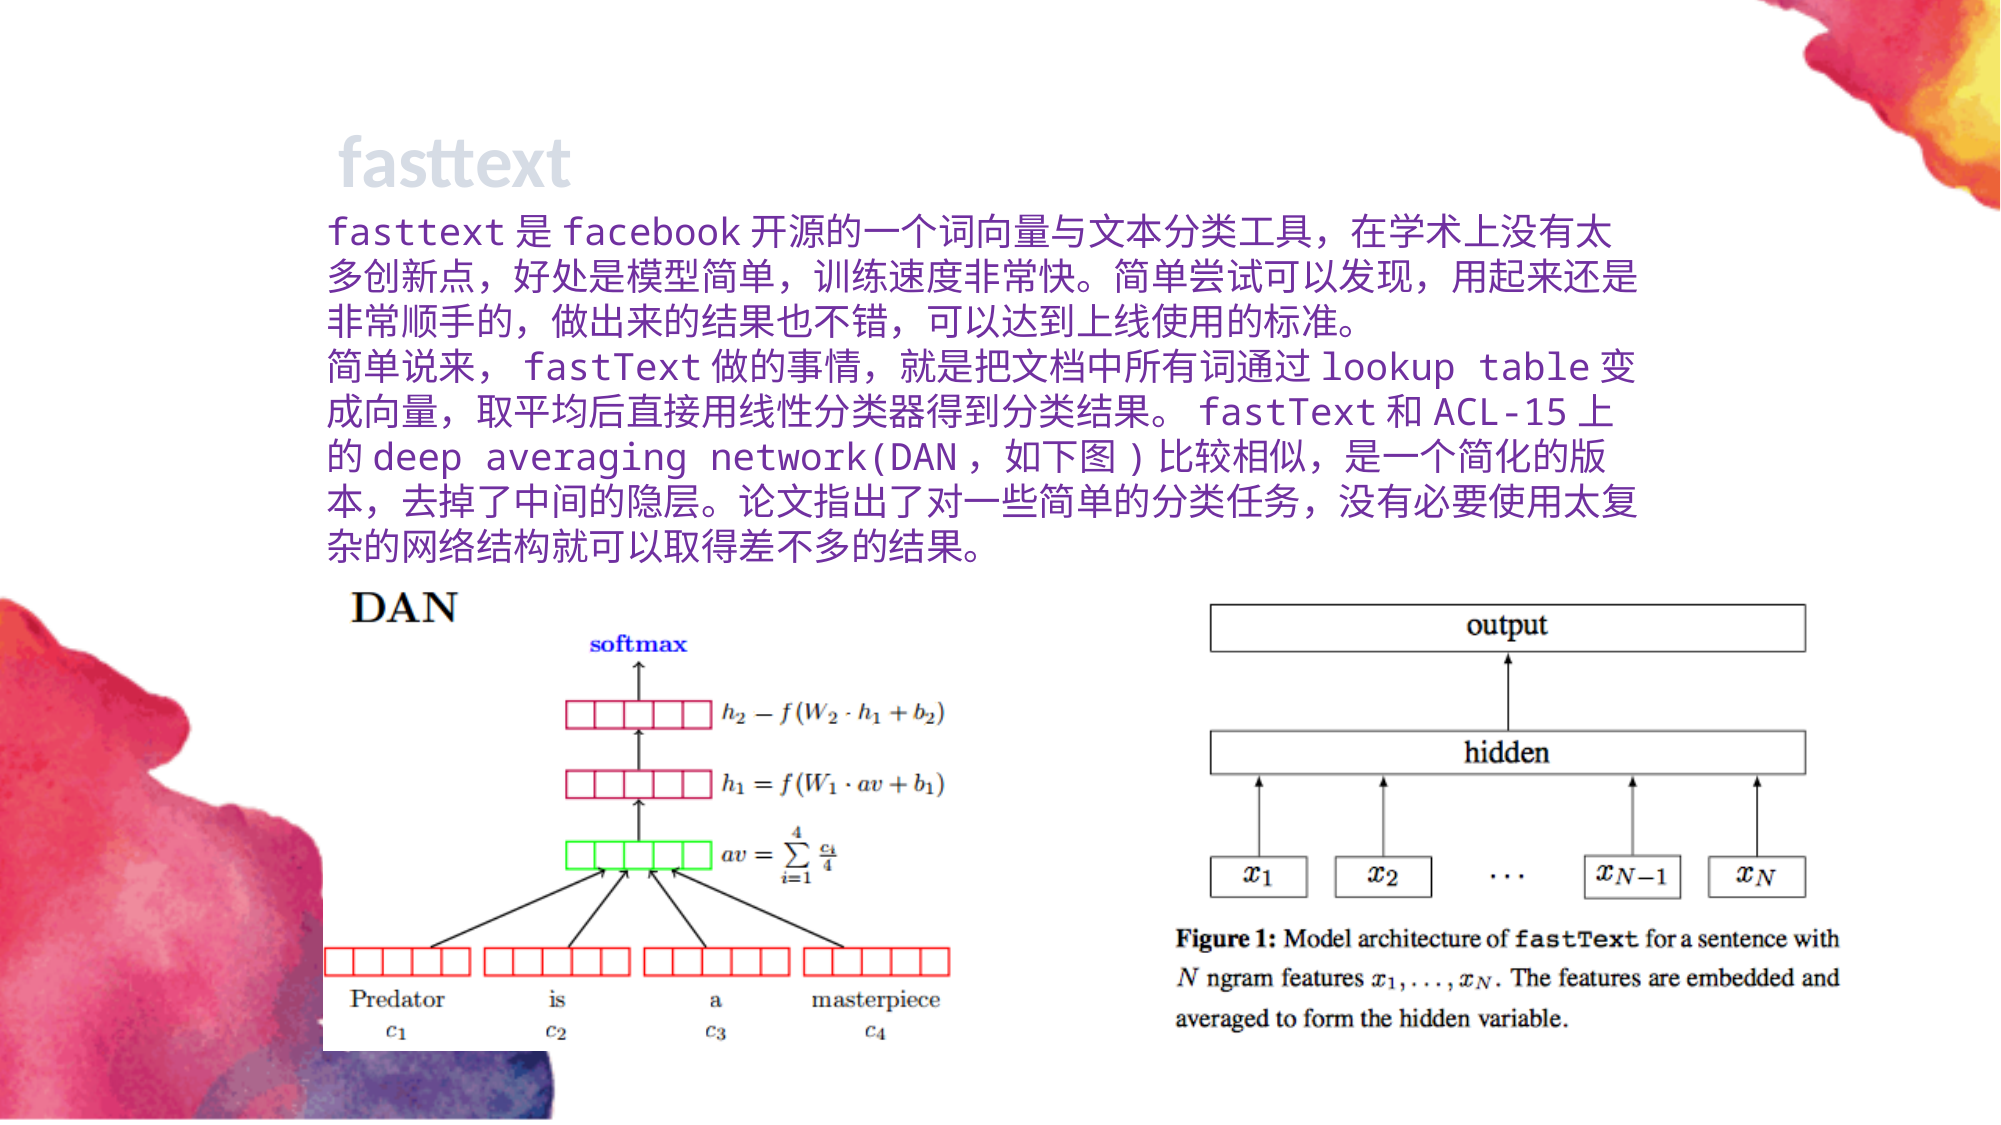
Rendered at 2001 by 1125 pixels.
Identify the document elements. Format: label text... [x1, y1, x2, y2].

text_box fasttext是facebook开源的一个词向量与文本分类工具，在学术上没有太多创新点，好处是模型简单，训练速度非常快。简单尝试可以发现，用起来还是非常顺手的，做出来的结果也不错，可以达到上线使用的标准。 简单说来，fastText做的事情，就是把文档中所有词通过lookup table变成向量，取平均后直接用线性分类器得到分类结果。fastText和ACL-15上的deep averaging network(DAN，如下图)比较相似，是一个简化的版本，去掉了中间的隐层。论文指出了对一些简单的分类任务，没有必要使用太复杂的网络结构就可以取得差不多的结果。 [311, 200, 1664, 575]
picture [0, 0, 2001, 1125]
text_box fasttext [323, 104, 799, 200]
